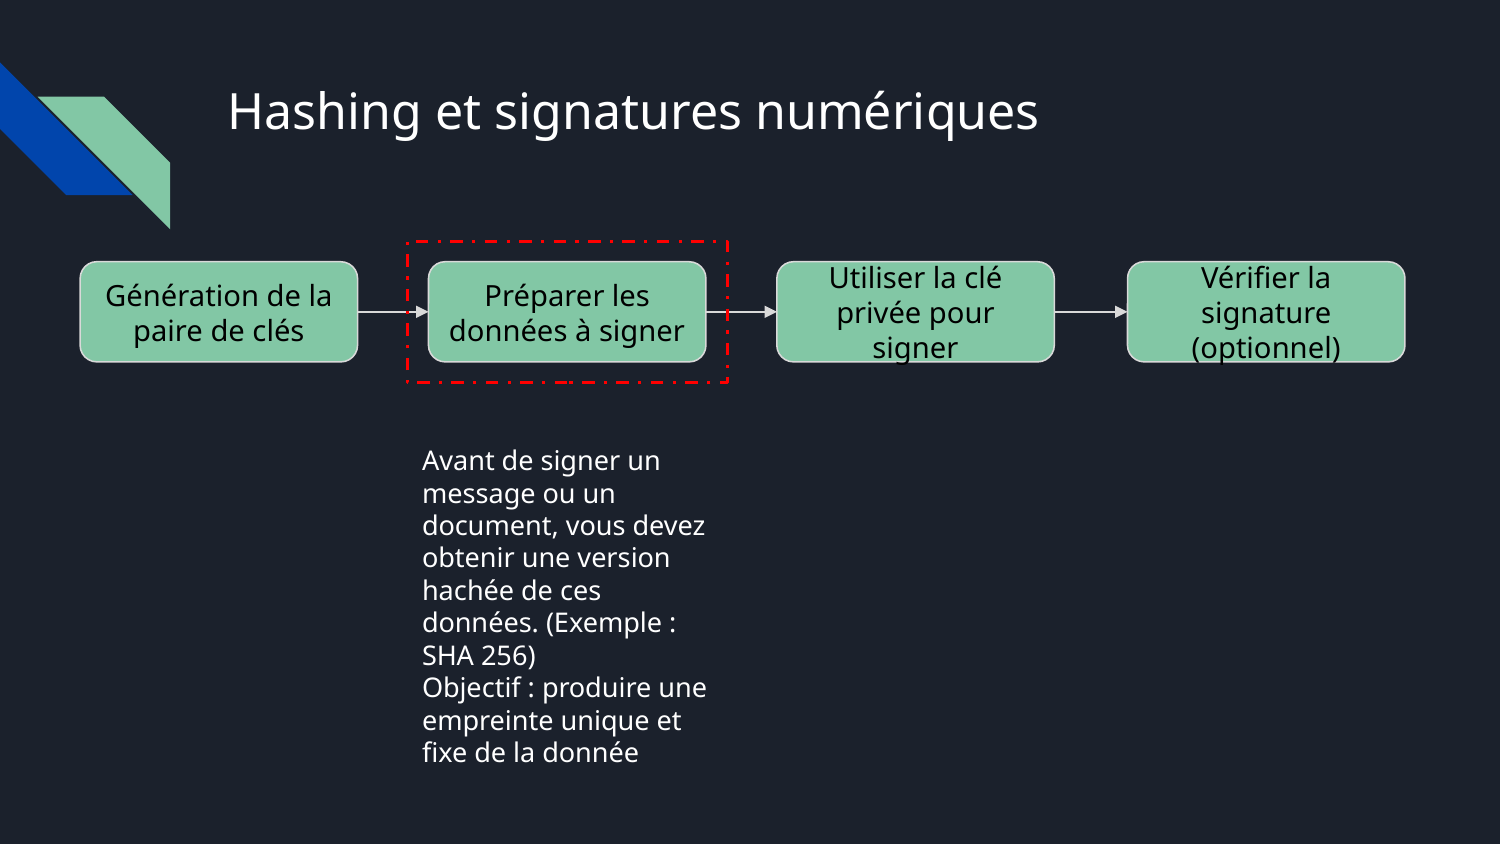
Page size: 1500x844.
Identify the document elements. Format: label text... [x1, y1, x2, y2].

text_box Génération de la paire de clés [80, 261, 358, 362]
text_box Utiliser la clé privée pour signer [776, 261, 1055, 362]
text_box Vérifier la signature (optionnel) [1127, 261, 1405, 362]
text_box Avant de signer un message ou un document, vous devez obtenir une version hachée de ces données. (Exemple : SHA 256) Objectif : produire une empreinte unique et fixe de la donnée [407, 428, 728, 713]
title Hashing et signatures numériques [212, 64, 1368, 215]
text_box [407, 241, 728, 383]
